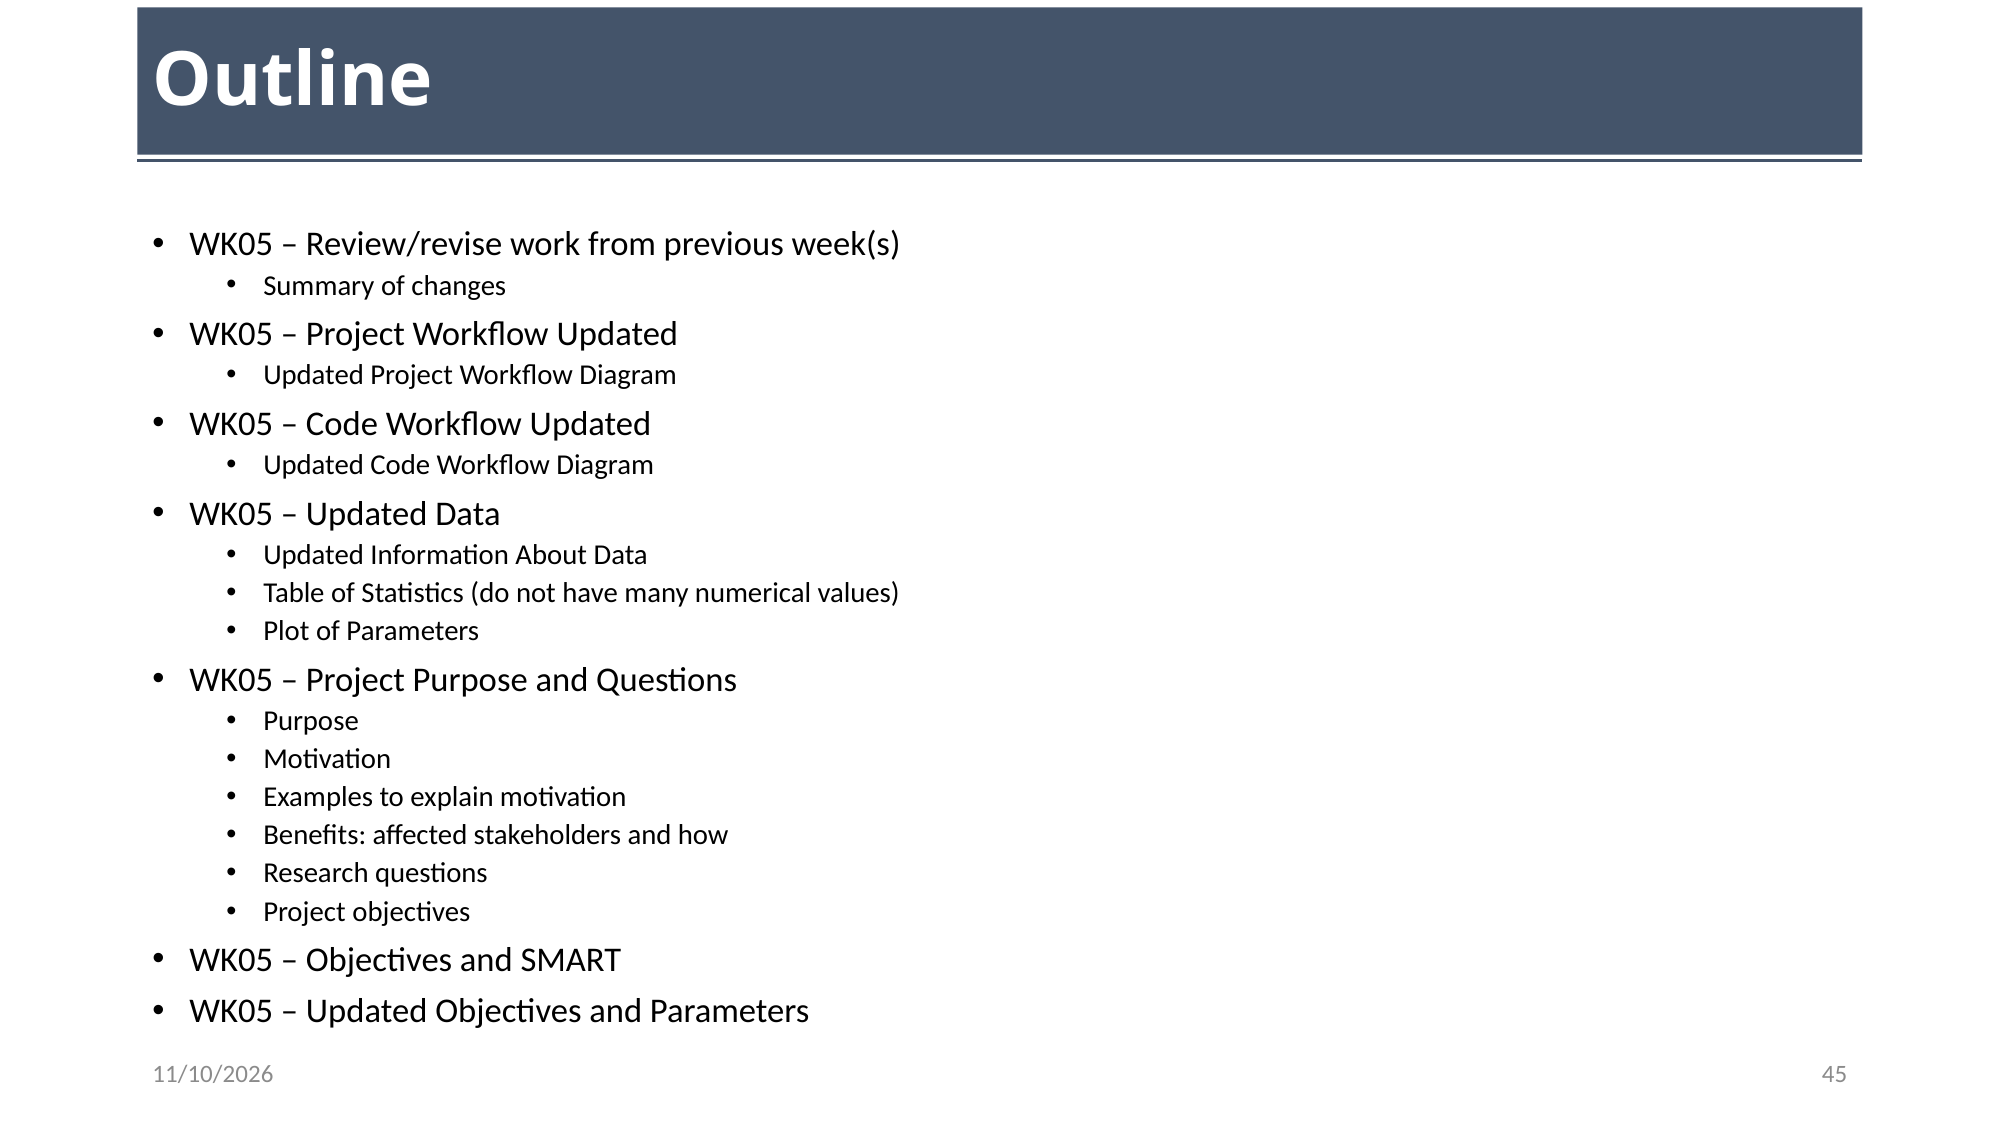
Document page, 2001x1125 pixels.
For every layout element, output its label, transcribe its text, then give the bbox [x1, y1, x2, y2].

slide_number 45 [1412, 1042, 1863, 1103]
title Outline [137, 7, 1863, 155]
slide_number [137, 1042, 588, 1103]
list WK05 – Review/revise work from previous week(s) Summary of changes WK05 – Project Workflow Updated Updated Project Workflow Diagram WK05 – Code Workflow Updated Updated Code Workflow Diagram WK05 – Updated Data Updated Information About Data Table of Statistics (do not have many numerical values) Plot of Parameters WK05 – Project Purpose and Questions Purpose Motivation Examples to explain motivation Benefits: affected stakeholders and how Research questions Project objectives WK05 – Objectives and SMART WK05 – Updated Objectives and Parameters [137, 218, 1838, 1043]
